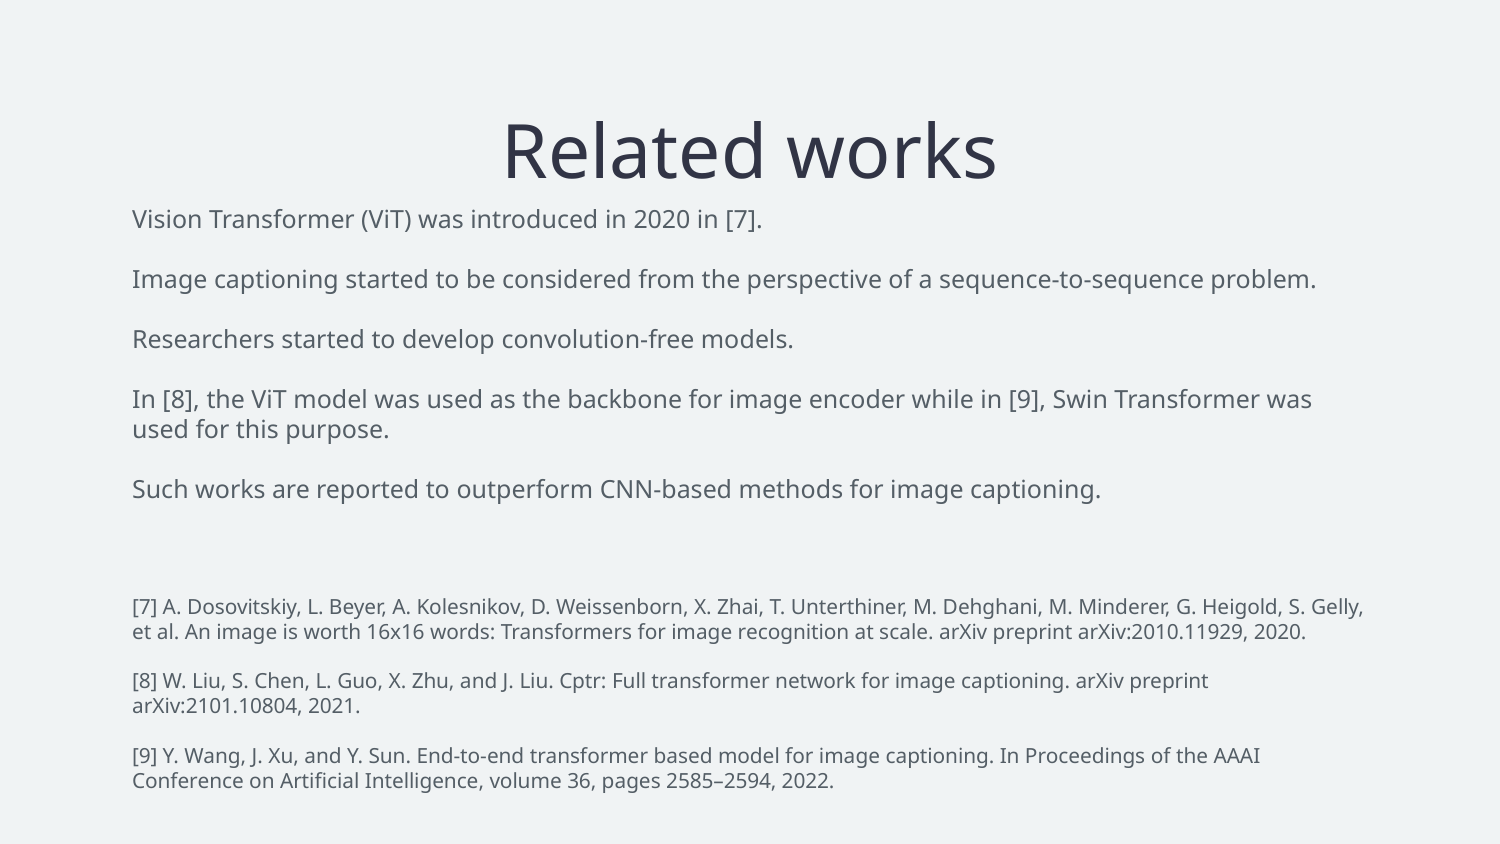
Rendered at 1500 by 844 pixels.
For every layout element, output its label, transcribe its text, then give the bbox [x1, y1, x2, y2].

list Vision Transformer (ViT) was introduced in 2020 in [7]. Image captioning started to be considered from the perspective of a sequence-to-sequence problem. Researchers started to develop convolution-free models. In [8], the ViT model was used as the backbone for image encoder while in [9], Swin Transformer was used for this purpose. Such works are reported to outperform CNN-based methods for image captioning. [7] A. Dosovitskiy, L. Beyer, A. Kolesnikov, D. Weissenborn, X. Zhai, T. Unterthiner, M. Dehghani, M. Minderer, G. Heigold, S. Gelly, et al. An image is worth 16x16 words: Transformers for image recognition at scale. arXiv preprint arXiv:2010.11929, 2020. [8] W. Liu, S. Chen, L. Guo, X. Zhu, and J. Liu. Cptr: Full transformer network for image captioning. arXiv preprint arXiv:2101.10804, 2021. [9] Y. Wang, J. Xu, and Y. Sun. End-to-end transformer based model for image captioning. In Proceedings of the AAAI Conference on Artificial Intelligence, volume 36, pages 2585–2594, 2022. [116, 189, 1383, 756]
title Related works [116, 88, 1383, 189]
